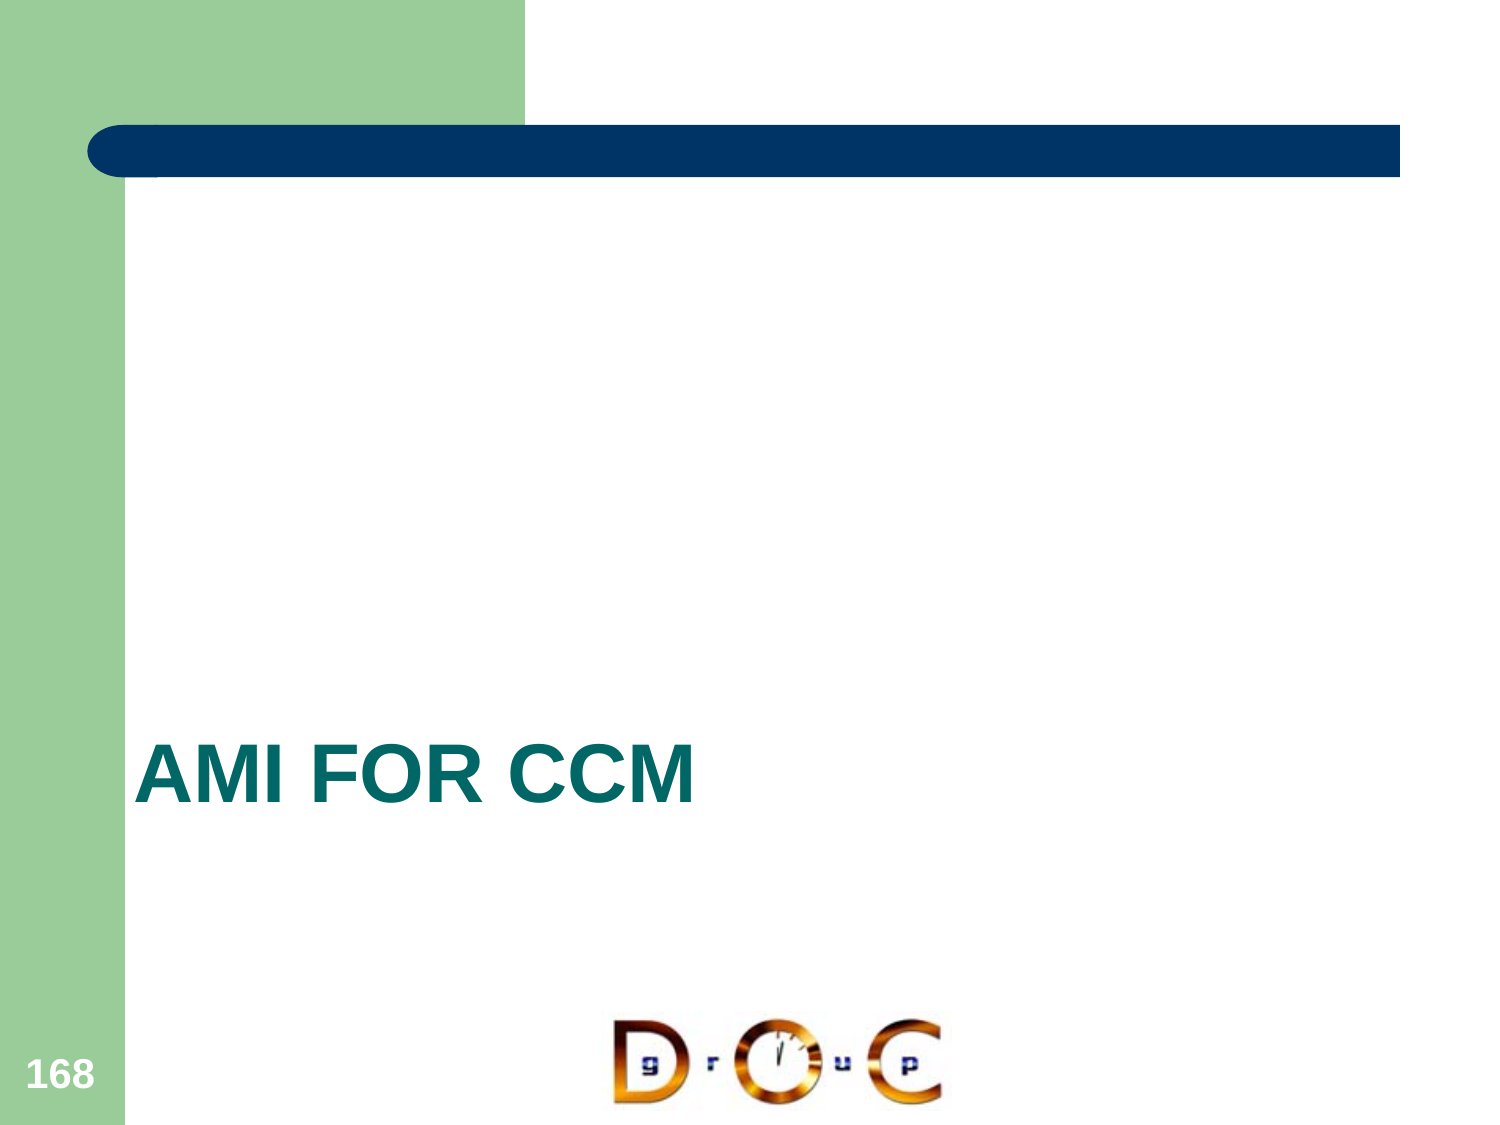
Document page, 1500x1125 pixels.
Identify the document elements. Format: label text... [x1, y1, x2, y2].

picture [601, 1011, 952, 1111]
slide_number 168 [2, 1023, 118, 1105]
title AMI for CCM [118, 722, 1394, 947]
